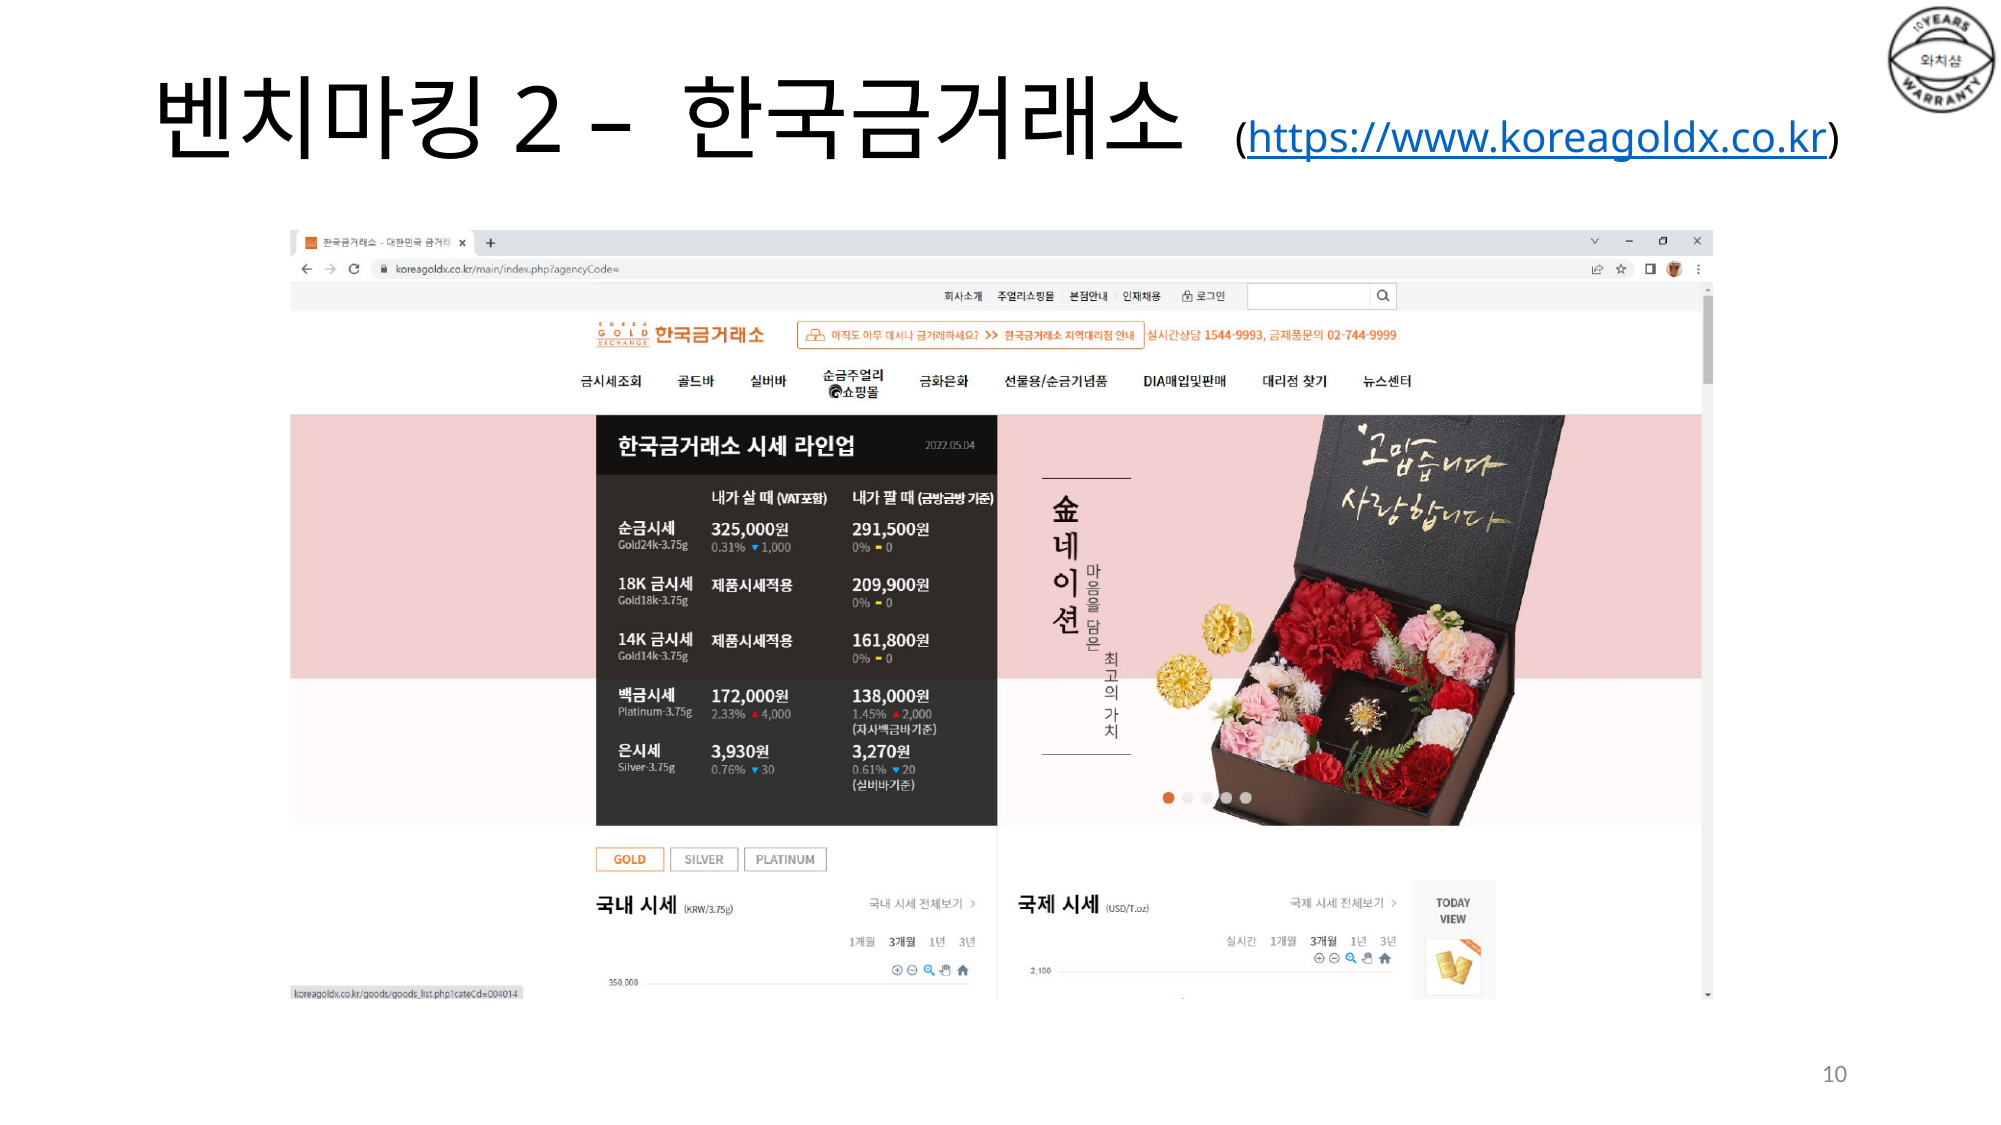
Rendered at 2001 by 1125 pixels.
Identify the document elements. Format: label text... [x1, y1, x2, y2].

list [290, 230, 1714, 999]
picture [1884, 2, 2000, 118]
title 벤치마킹2 – 한국금거래소 (https://www.koreagoldx.co.kr) [137, 59, 1863, 186]
slide_number 10 [1412, 1042, 1863, 1103]
